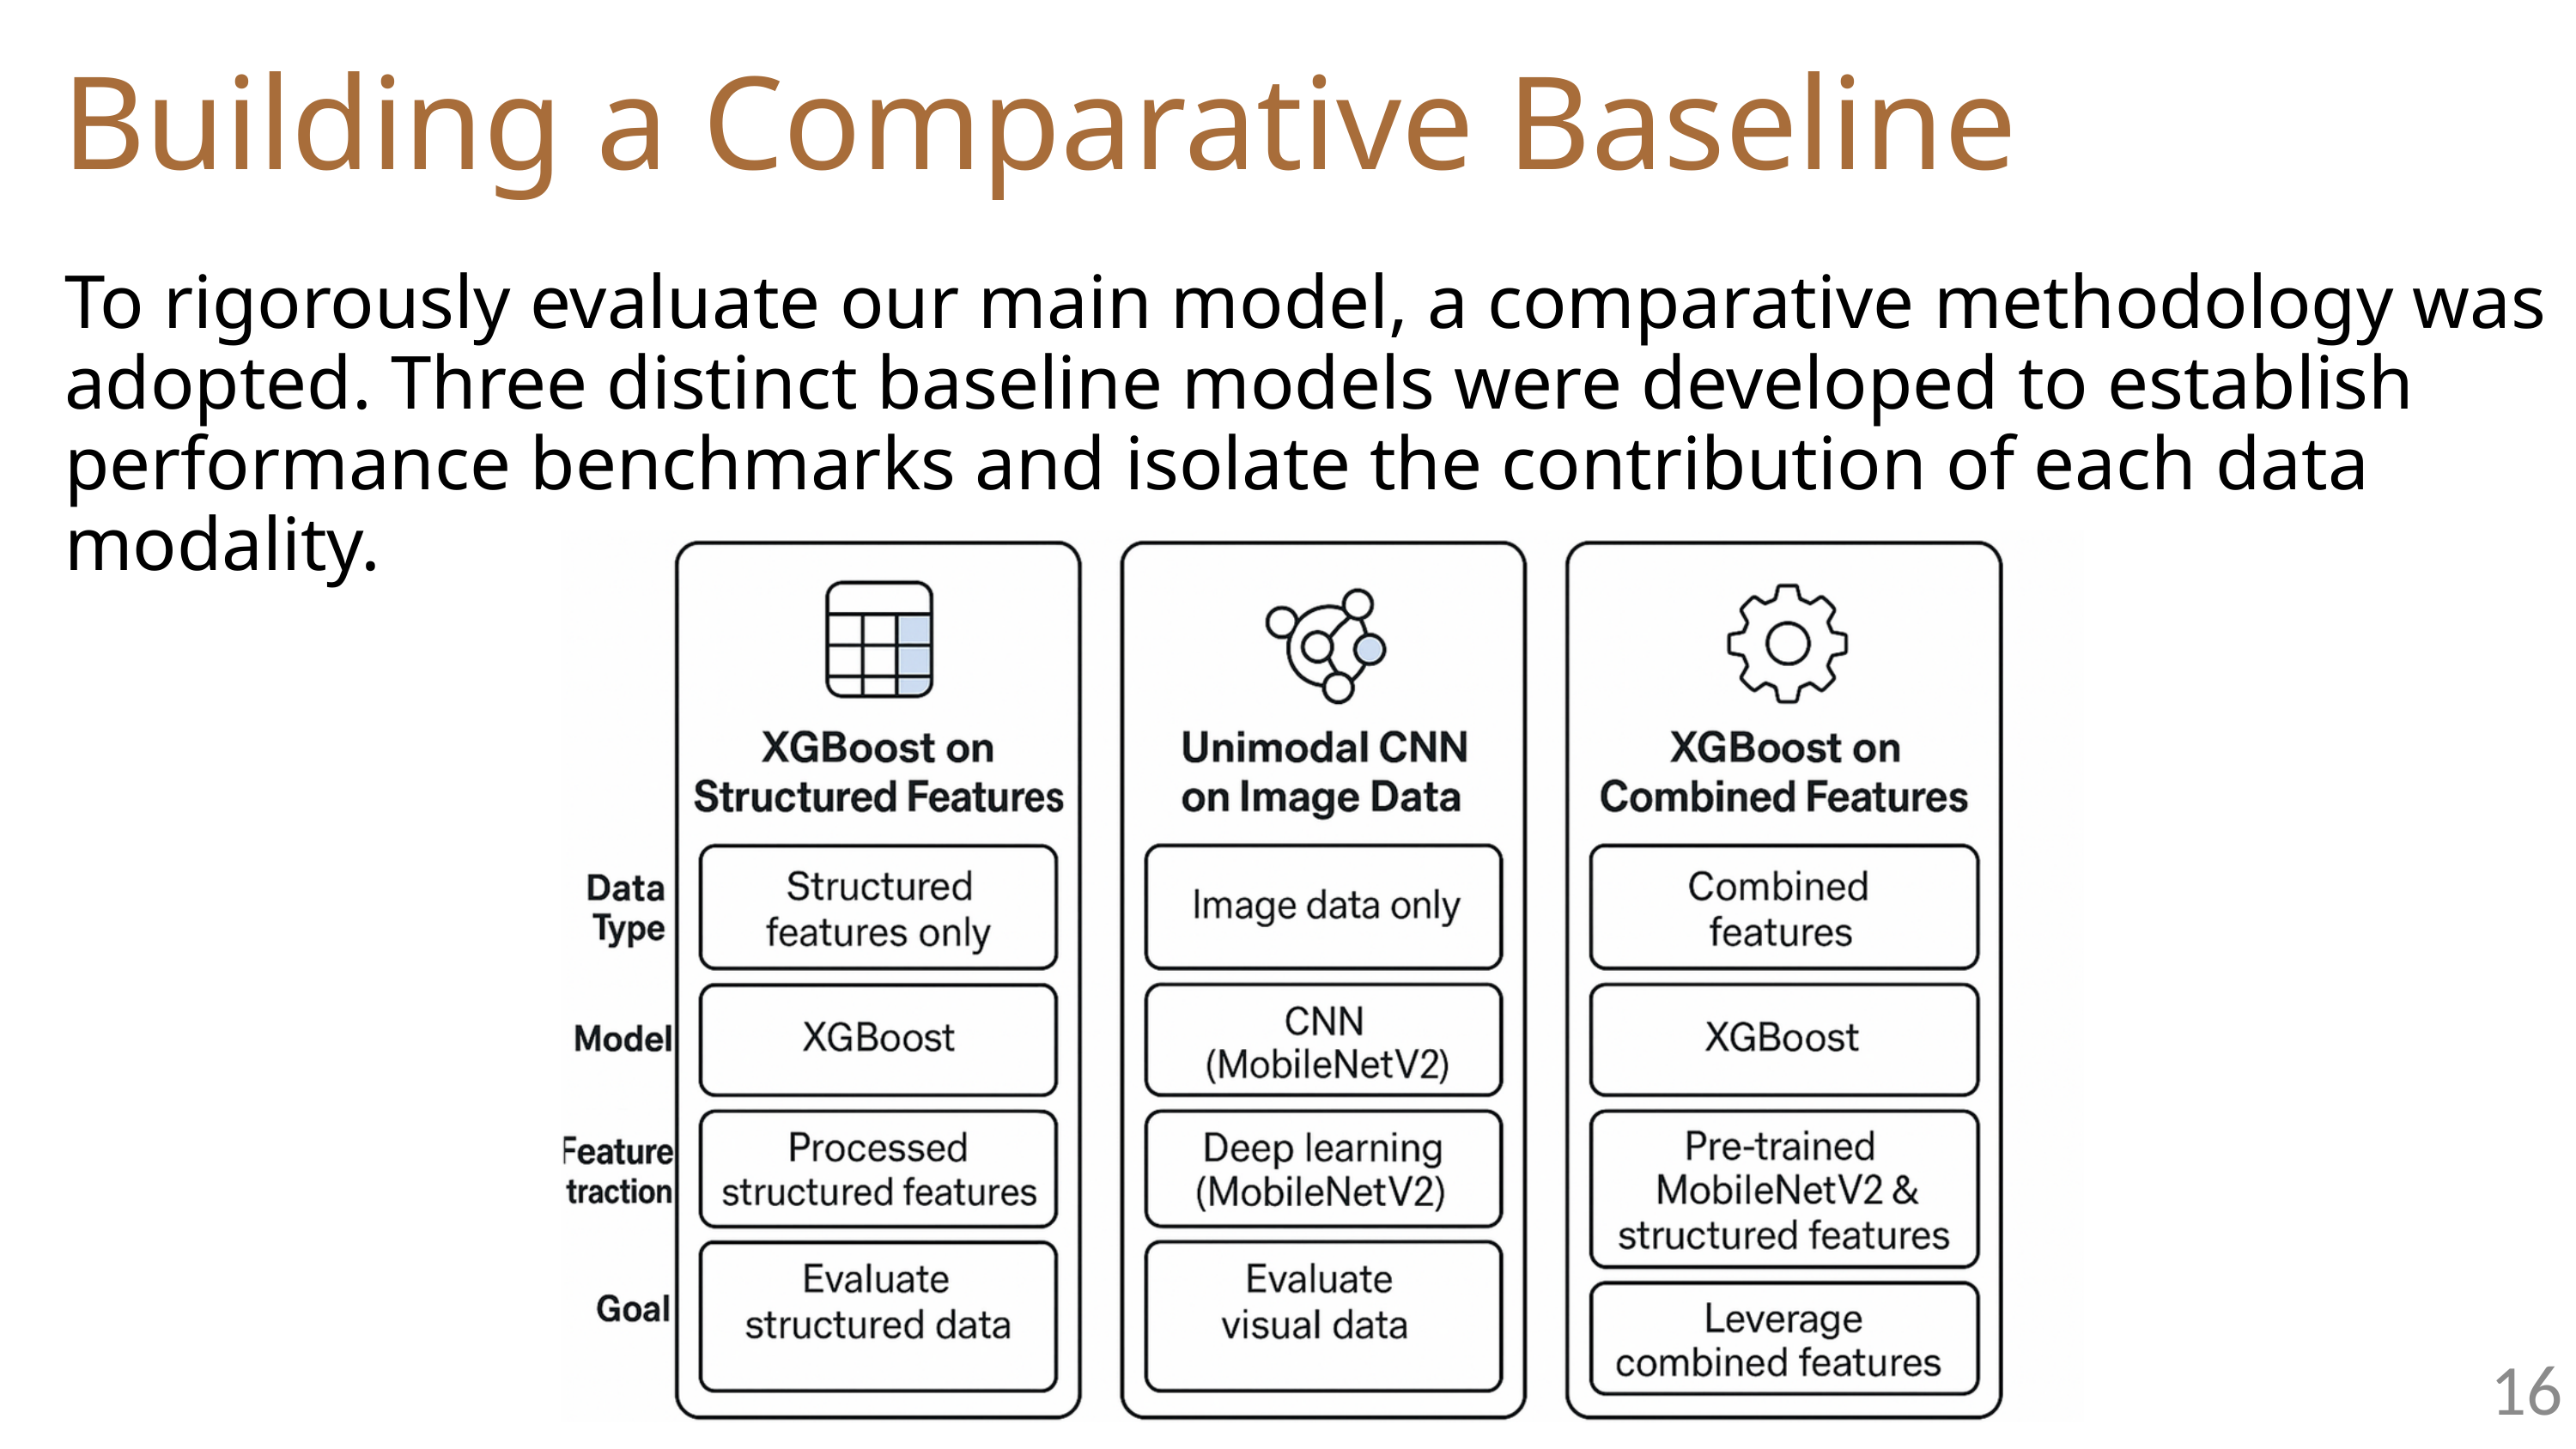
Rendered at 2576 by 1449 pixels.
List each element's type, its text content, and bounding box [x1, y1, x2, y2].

text_box To rigorously evaluate our main model, a comparative methodology was adopted. Three distinct baseline models were developed to establish performance benchmarks and isolate the contribution of each data modality. [64, 263, 2576, 585]
text_box [550, 585, 2084, 1422]
text_box Building a Comparative Baseline [62, 37, 2111, 195]
slide_number 16 [2350, 1325, 2576, 1449]
